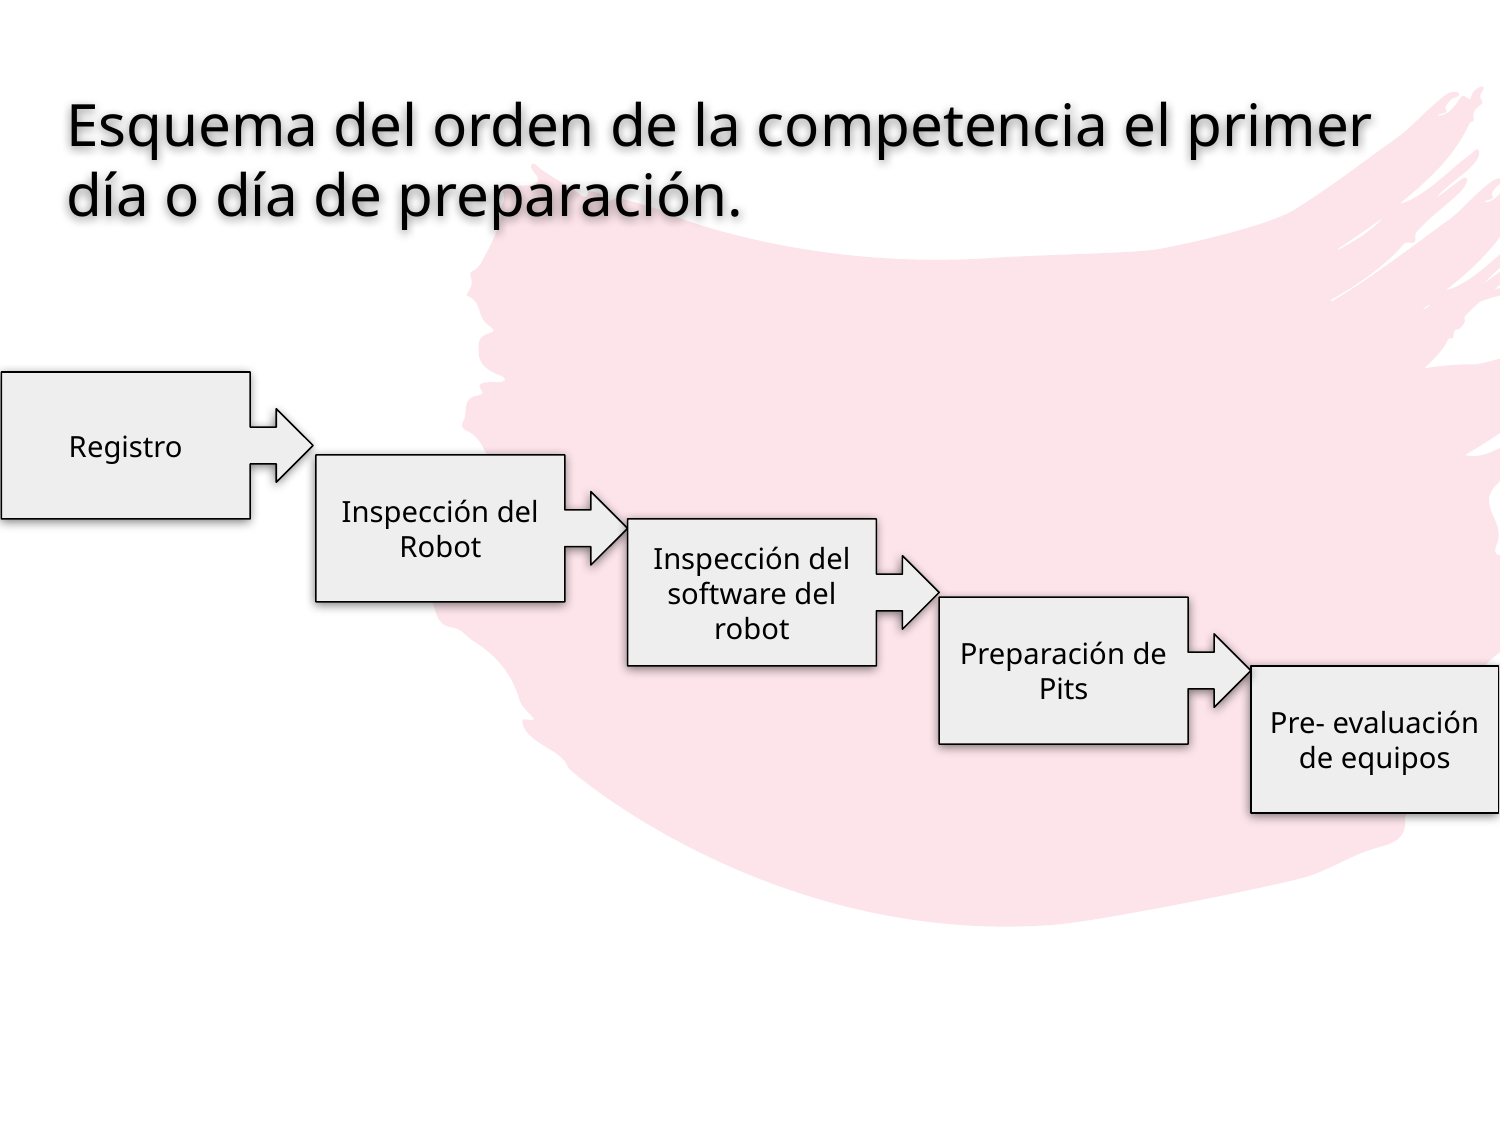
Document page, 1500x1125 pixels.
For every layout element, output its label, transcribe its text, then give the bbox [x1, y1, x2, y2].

text_box Esquema del orden de la competencia el primer día o día de preparación. [51, 72, 1449, 167]
text_box Inspección del Robot [315, 454, 621, 602]
text_box Pre- evaluación de equipos [1250, 665, 1499, 813]
text_box Registro [1, 371, 314, 519]
text_box Preparación de Pits [939, 597, 1251, 745]
text_box Inspección del software del robot [627, 518, 940, 666]
